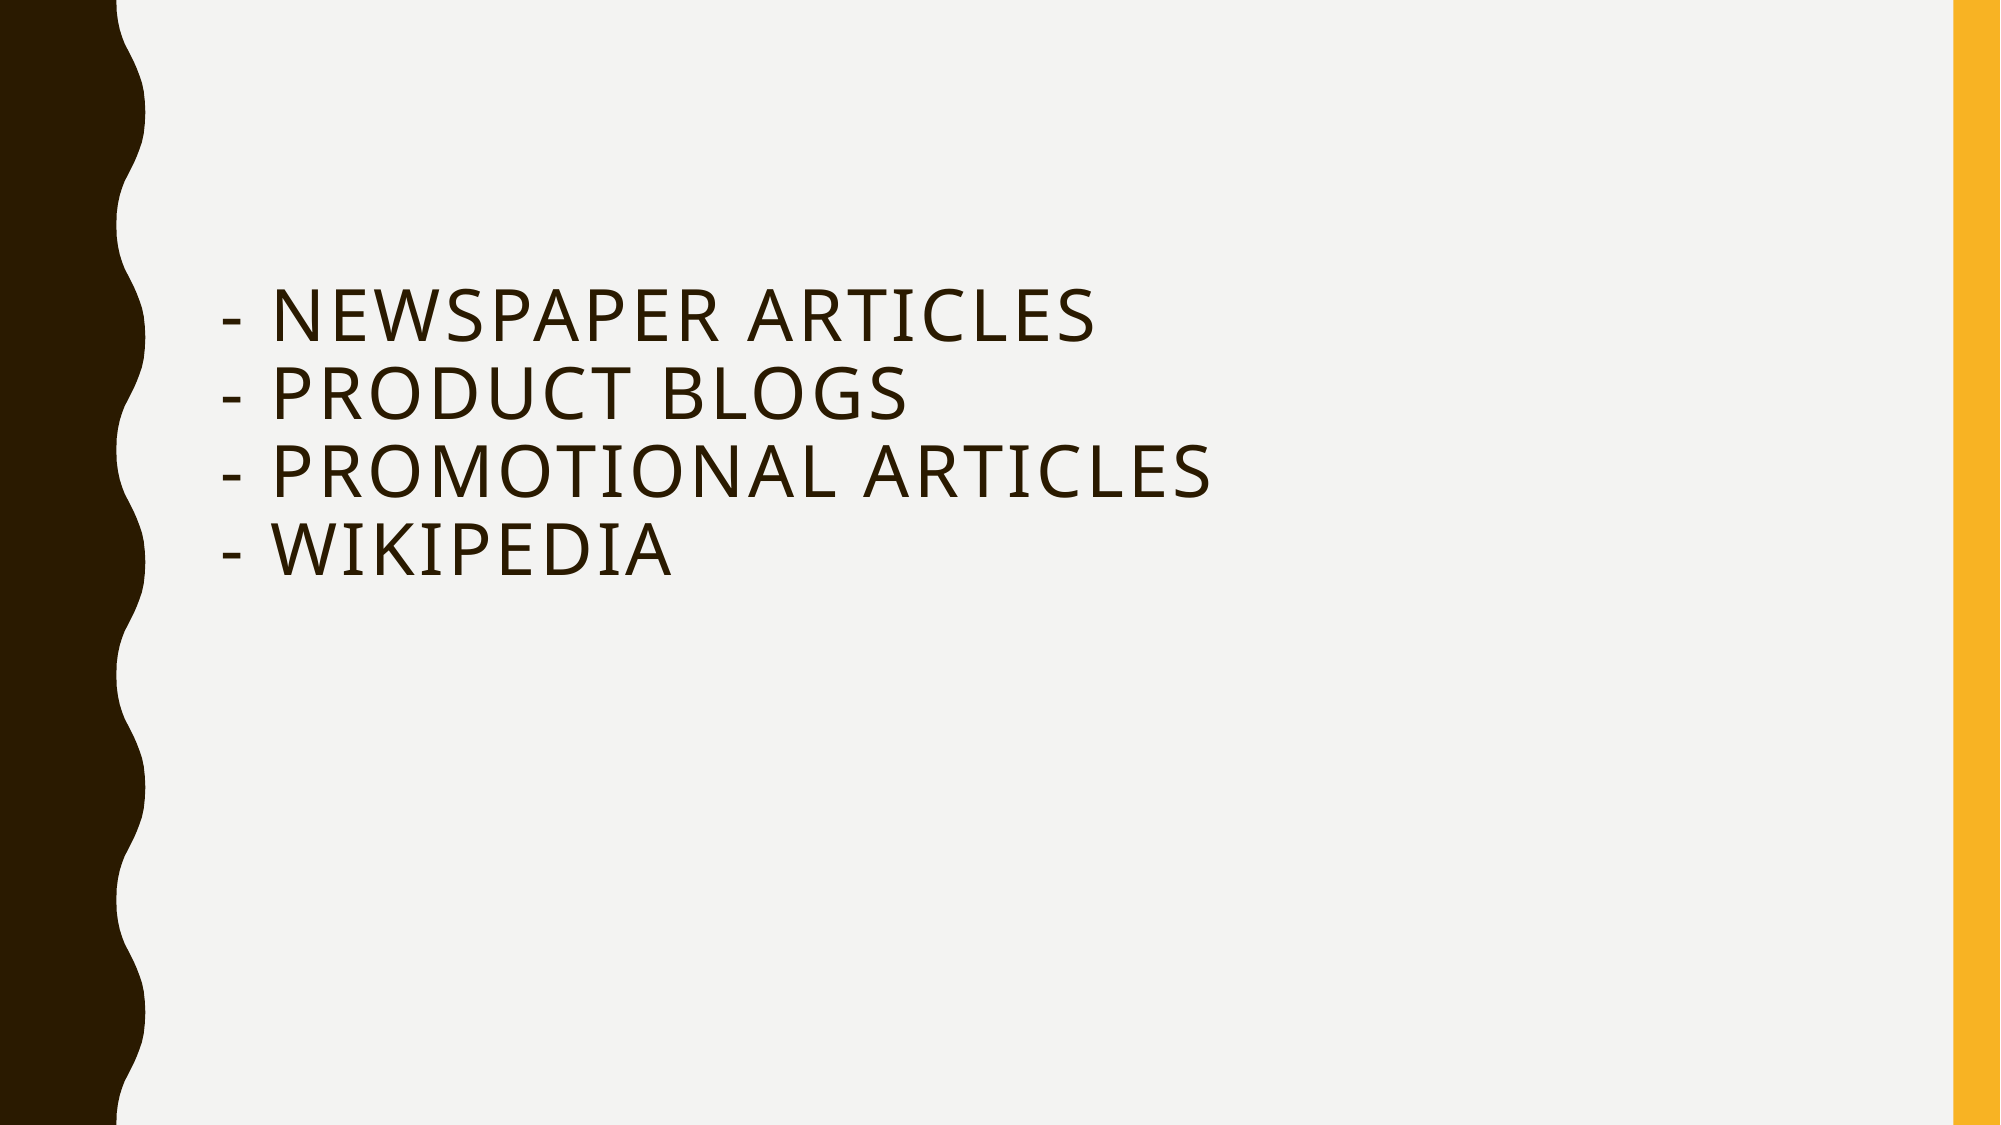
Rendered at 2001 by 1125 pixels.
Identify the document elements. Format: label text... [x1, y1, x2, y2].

title - Newspaper Articles - Product Blogs - Promotional Articles - Wikipedia [205, 271, 1875, 770]
